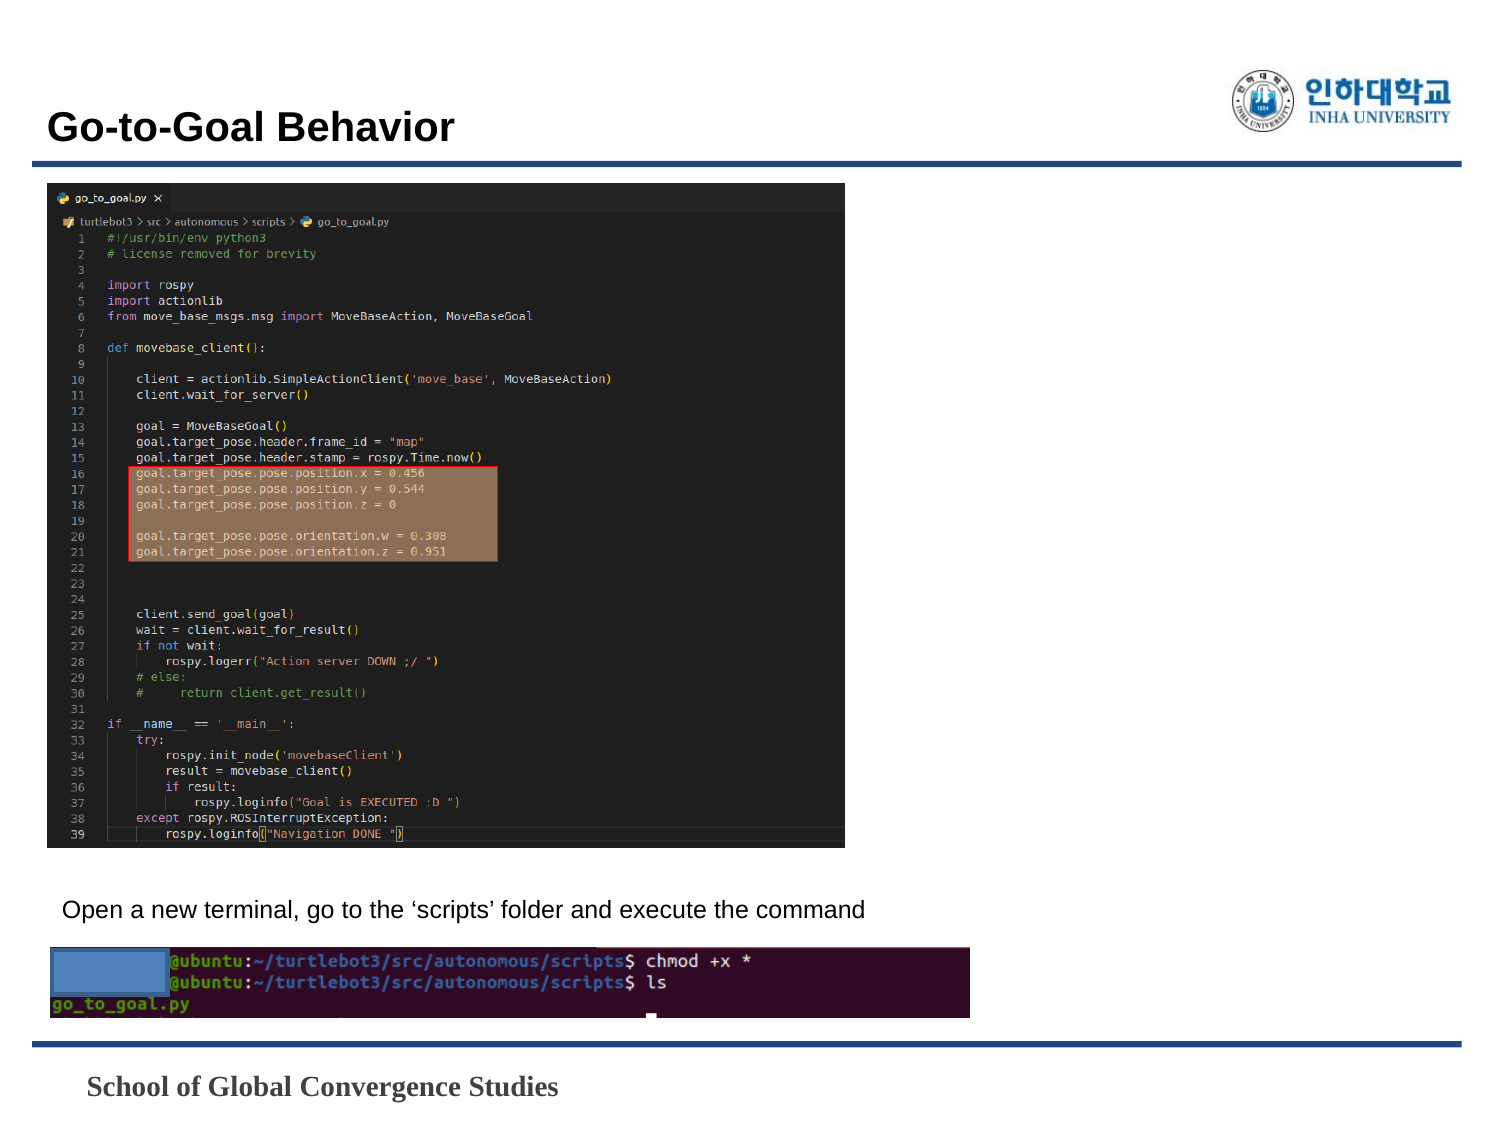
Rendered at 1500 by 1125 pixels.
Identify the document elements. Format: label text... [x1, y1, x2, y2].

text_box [46, 183, 846, 848]
text_box Open a new terminal, go to the ‘scripts’ folder and execute the command [47, 885, 1004, 931]
picture [1226, 67, 1465, 135]
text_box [50, 947, 970, 1019]
text_box Go-to-Goal Behavior [46, 99, 1238, 151]
text_box School of Global Convergence Studies [84, 1068, 562, 1110]
